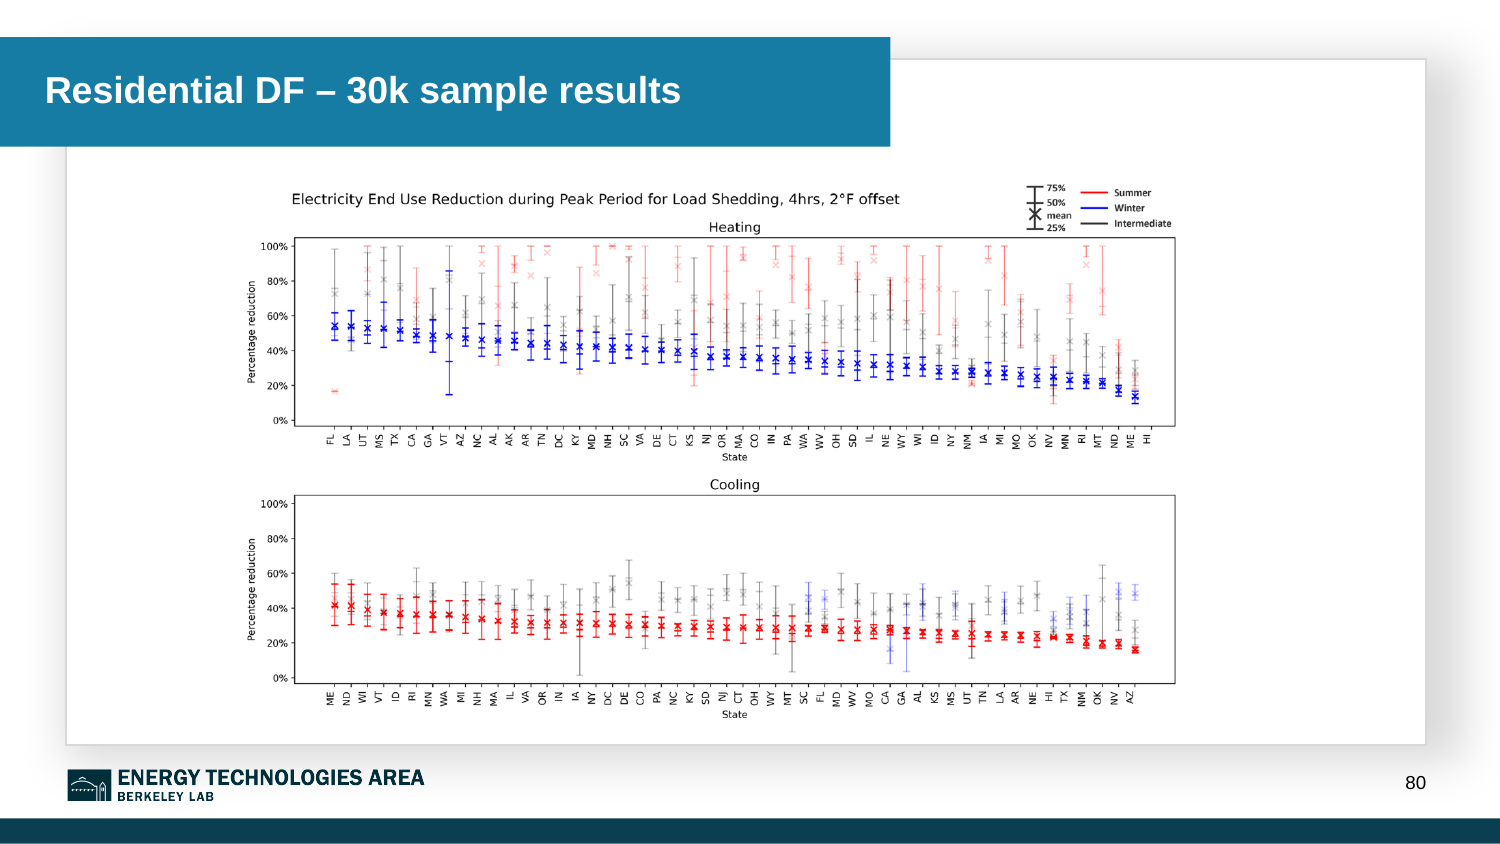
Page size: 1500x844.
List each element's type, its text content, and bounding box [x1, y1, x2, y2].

picture [51, 752, 441, 818]
title Residential DF – 30k sample results [0, 37, 891, 147]
slide_number 80 [1347, 759, 1442, 805]
picture [240, 167, 1193, 726]
